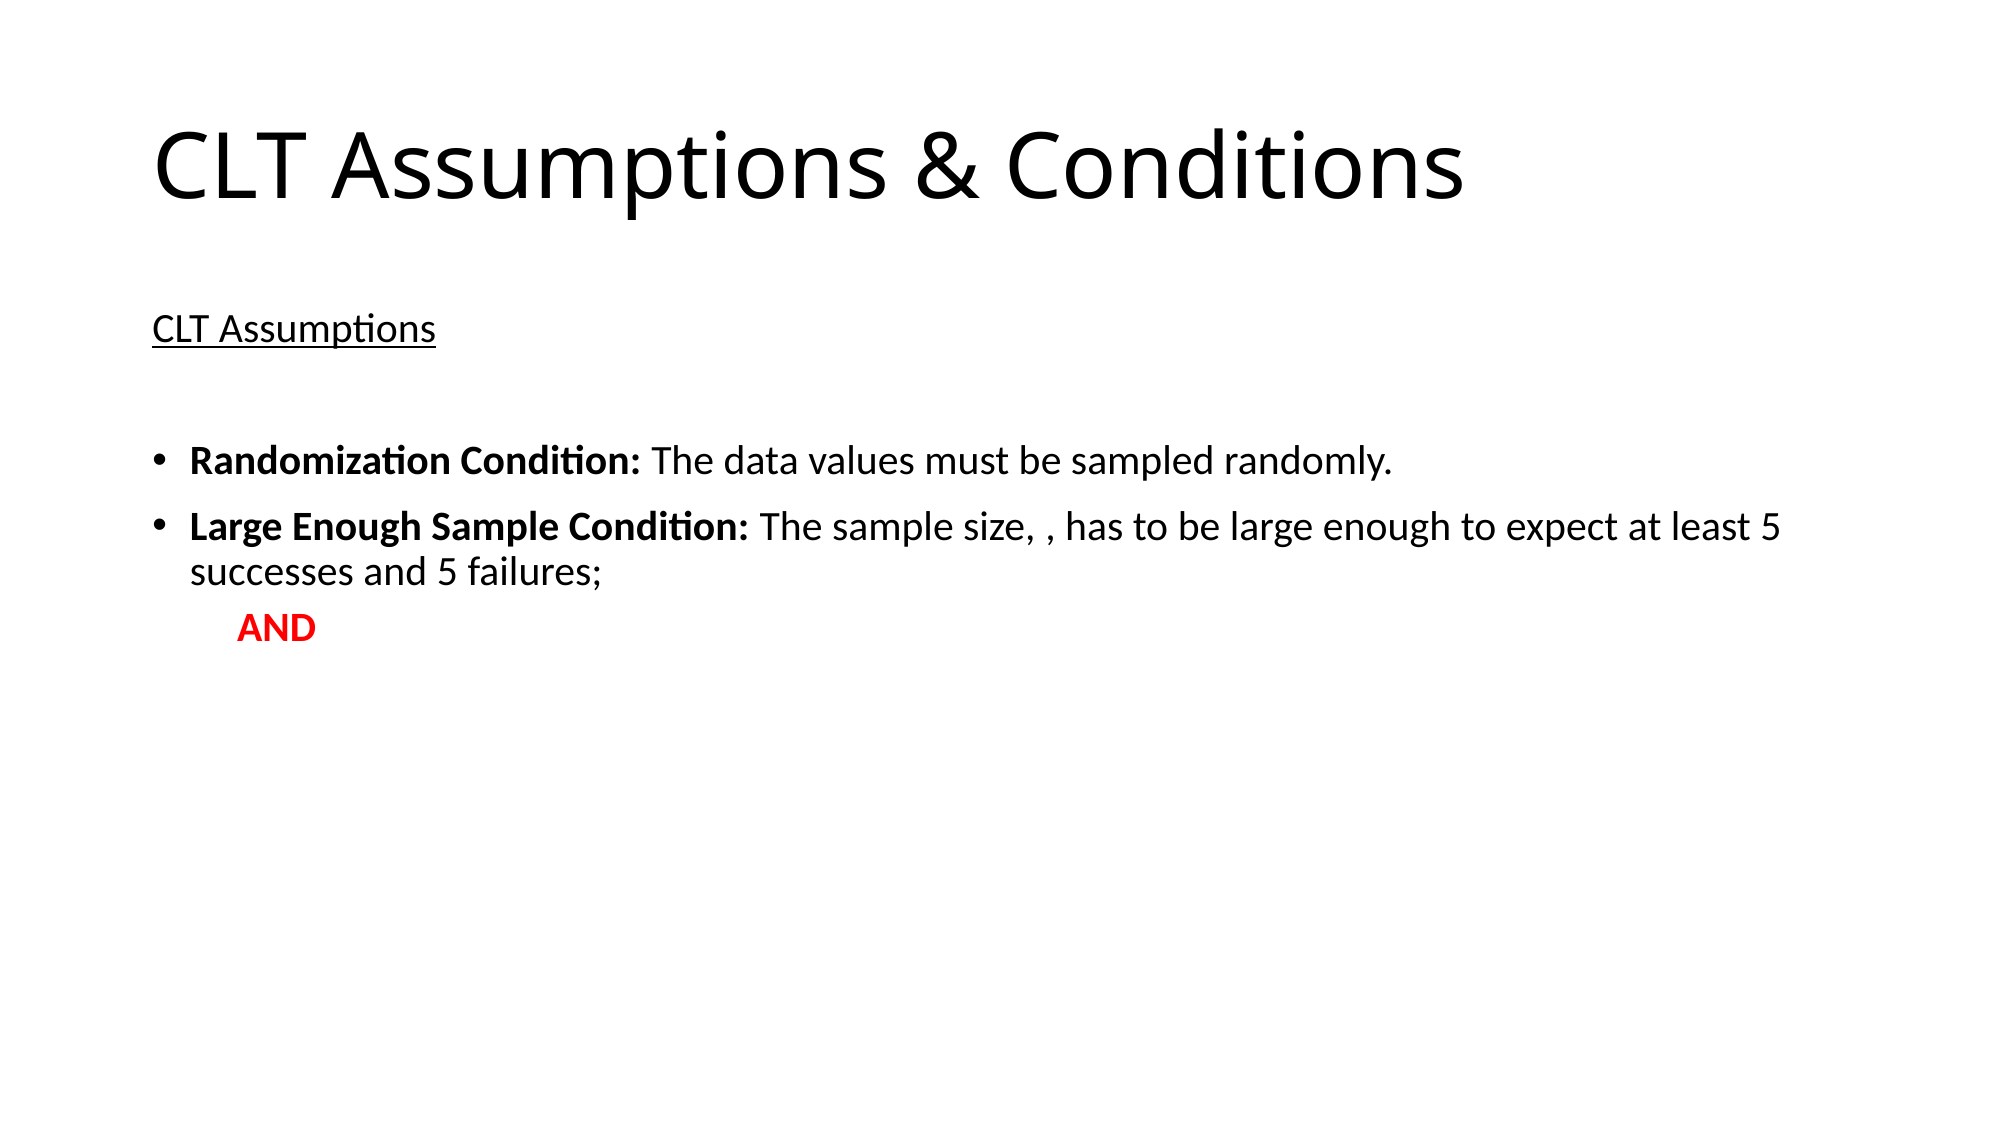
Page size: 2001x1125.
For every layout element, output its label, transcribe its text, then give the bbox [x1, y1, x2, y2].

title CLT Assumptions & Conditions [137, 59, 1863, 278]
